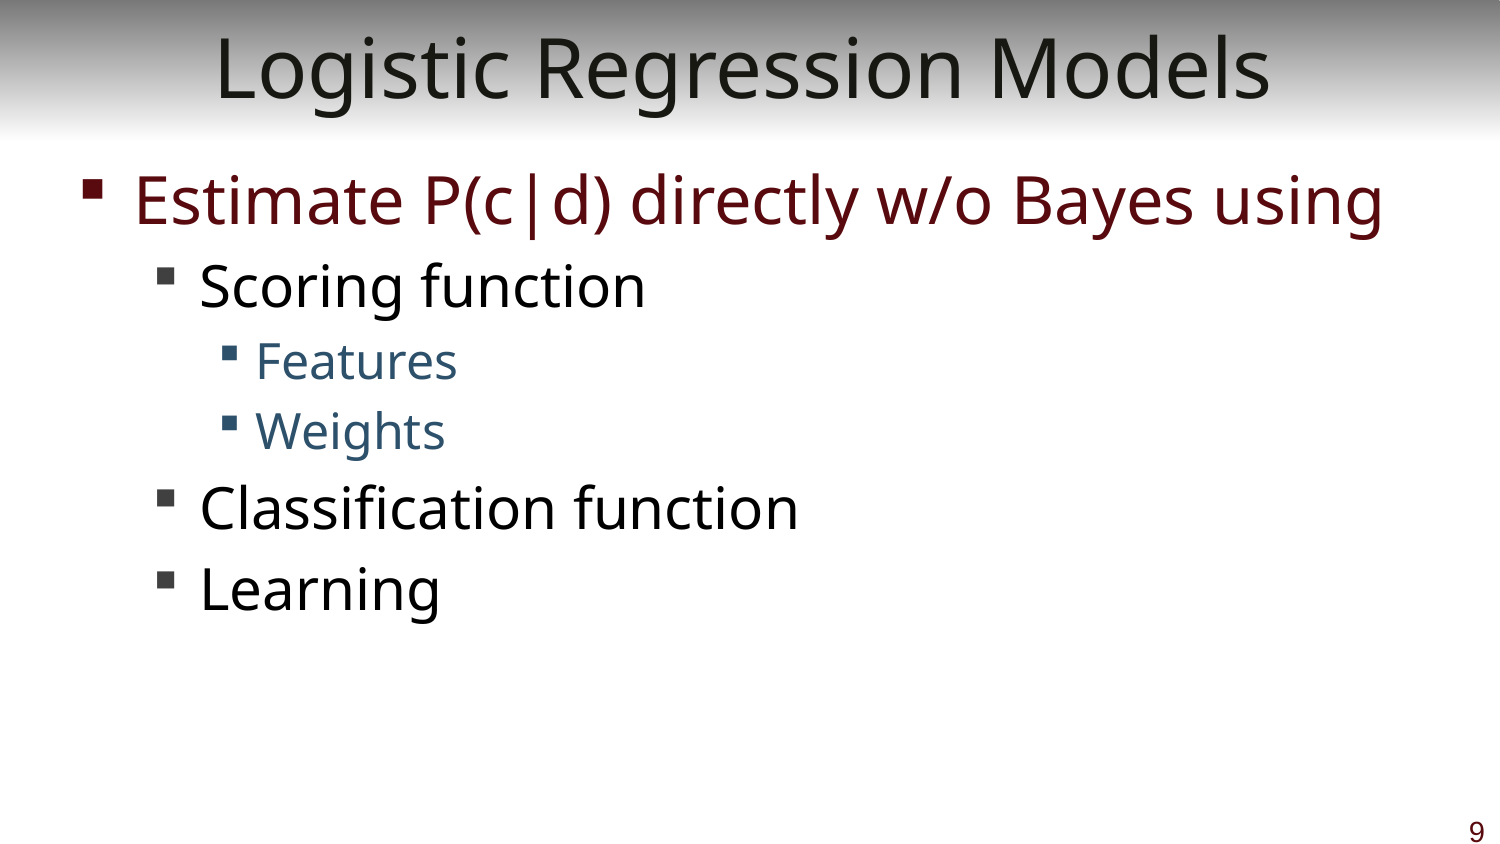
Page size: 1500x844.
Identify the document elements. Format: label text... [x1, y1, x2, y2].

slide_number 9 [1424, 806, 1500, 844]
title Logistic Regression Models [12, 0, 1475, 132]
list Estimate P(c|d) directly w/o Bayes using Scoring function Features Weights Classification function Learning [62, 150, 1413, 797]
